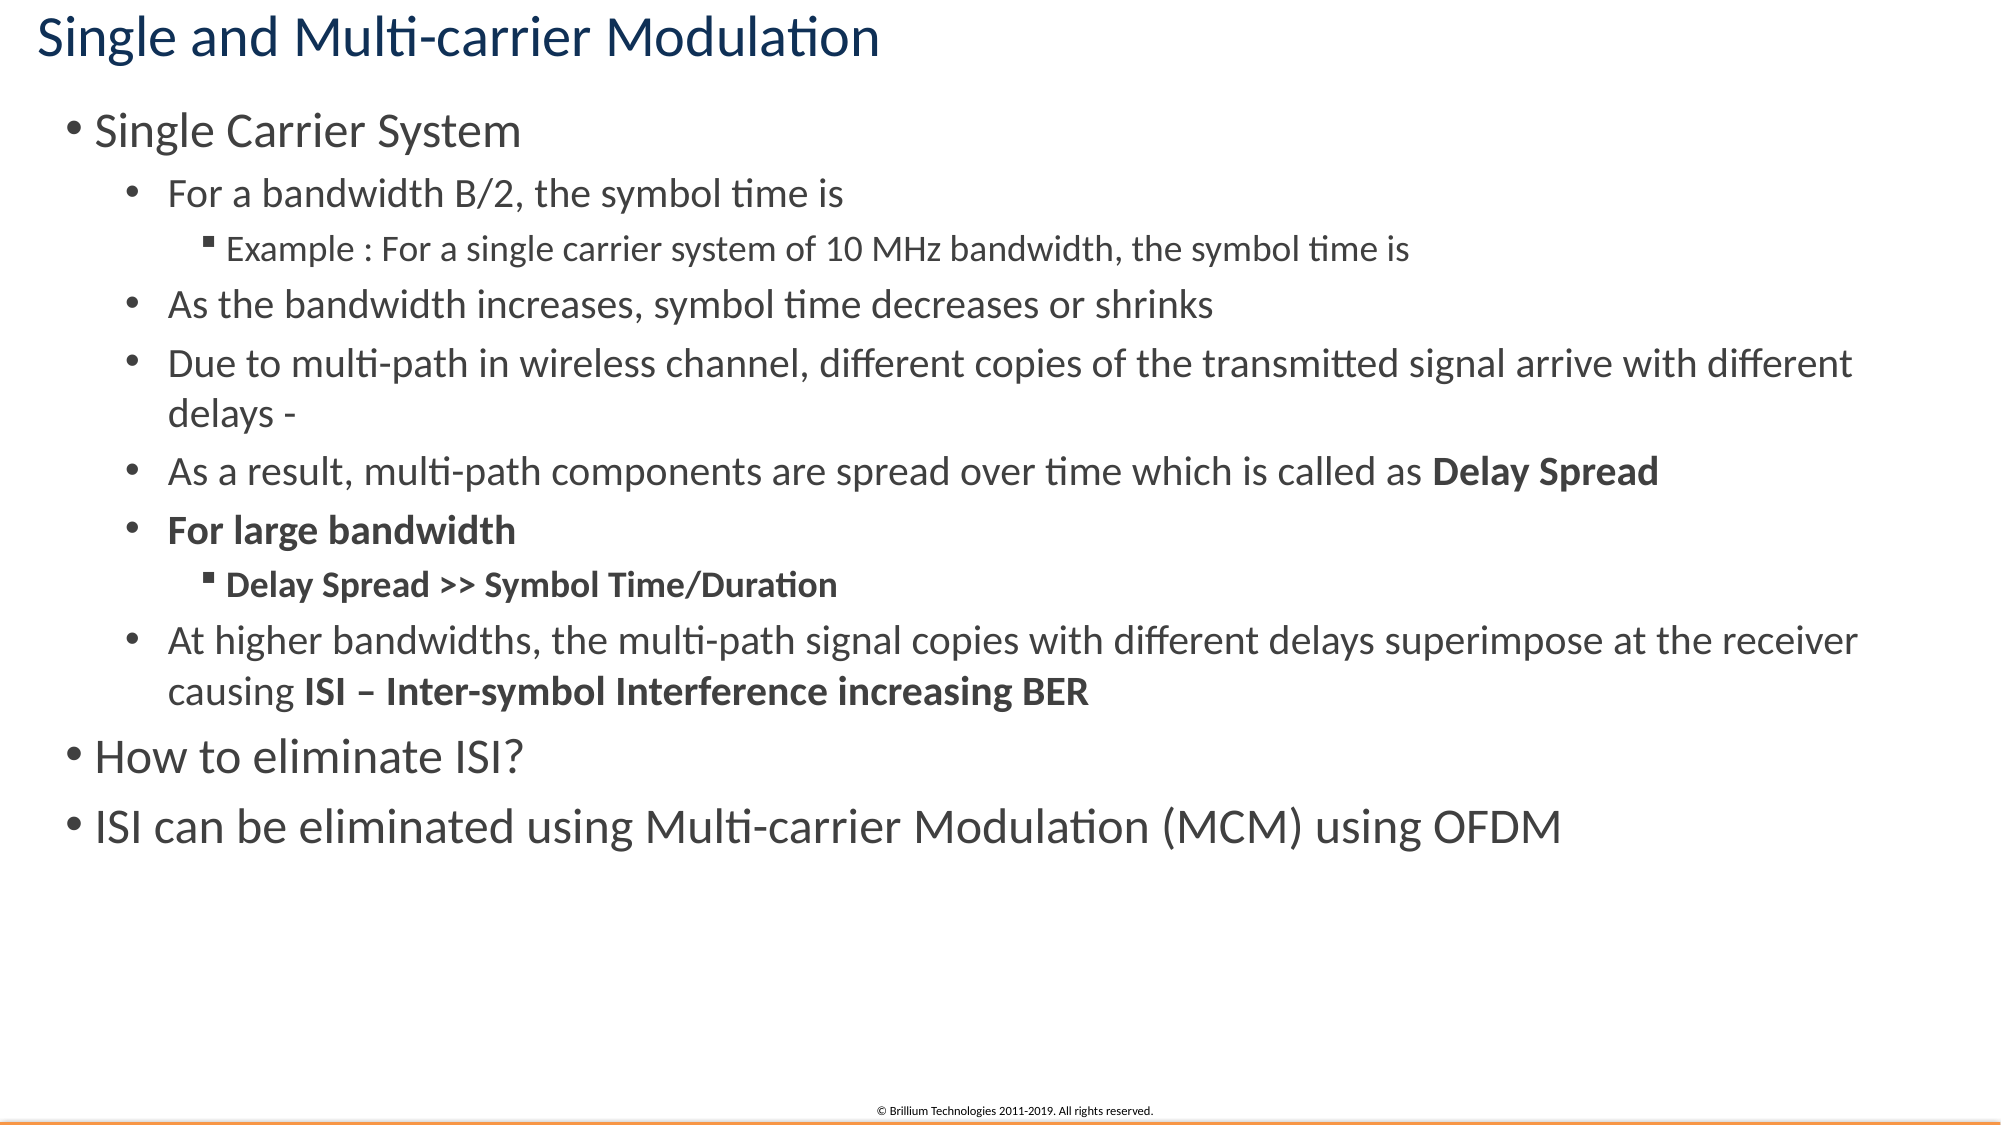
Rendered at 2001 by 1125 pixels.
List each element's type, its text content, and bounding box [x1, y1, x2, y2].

title Single and Multi-carrier Modulation [22, 0, 1900, 66]
